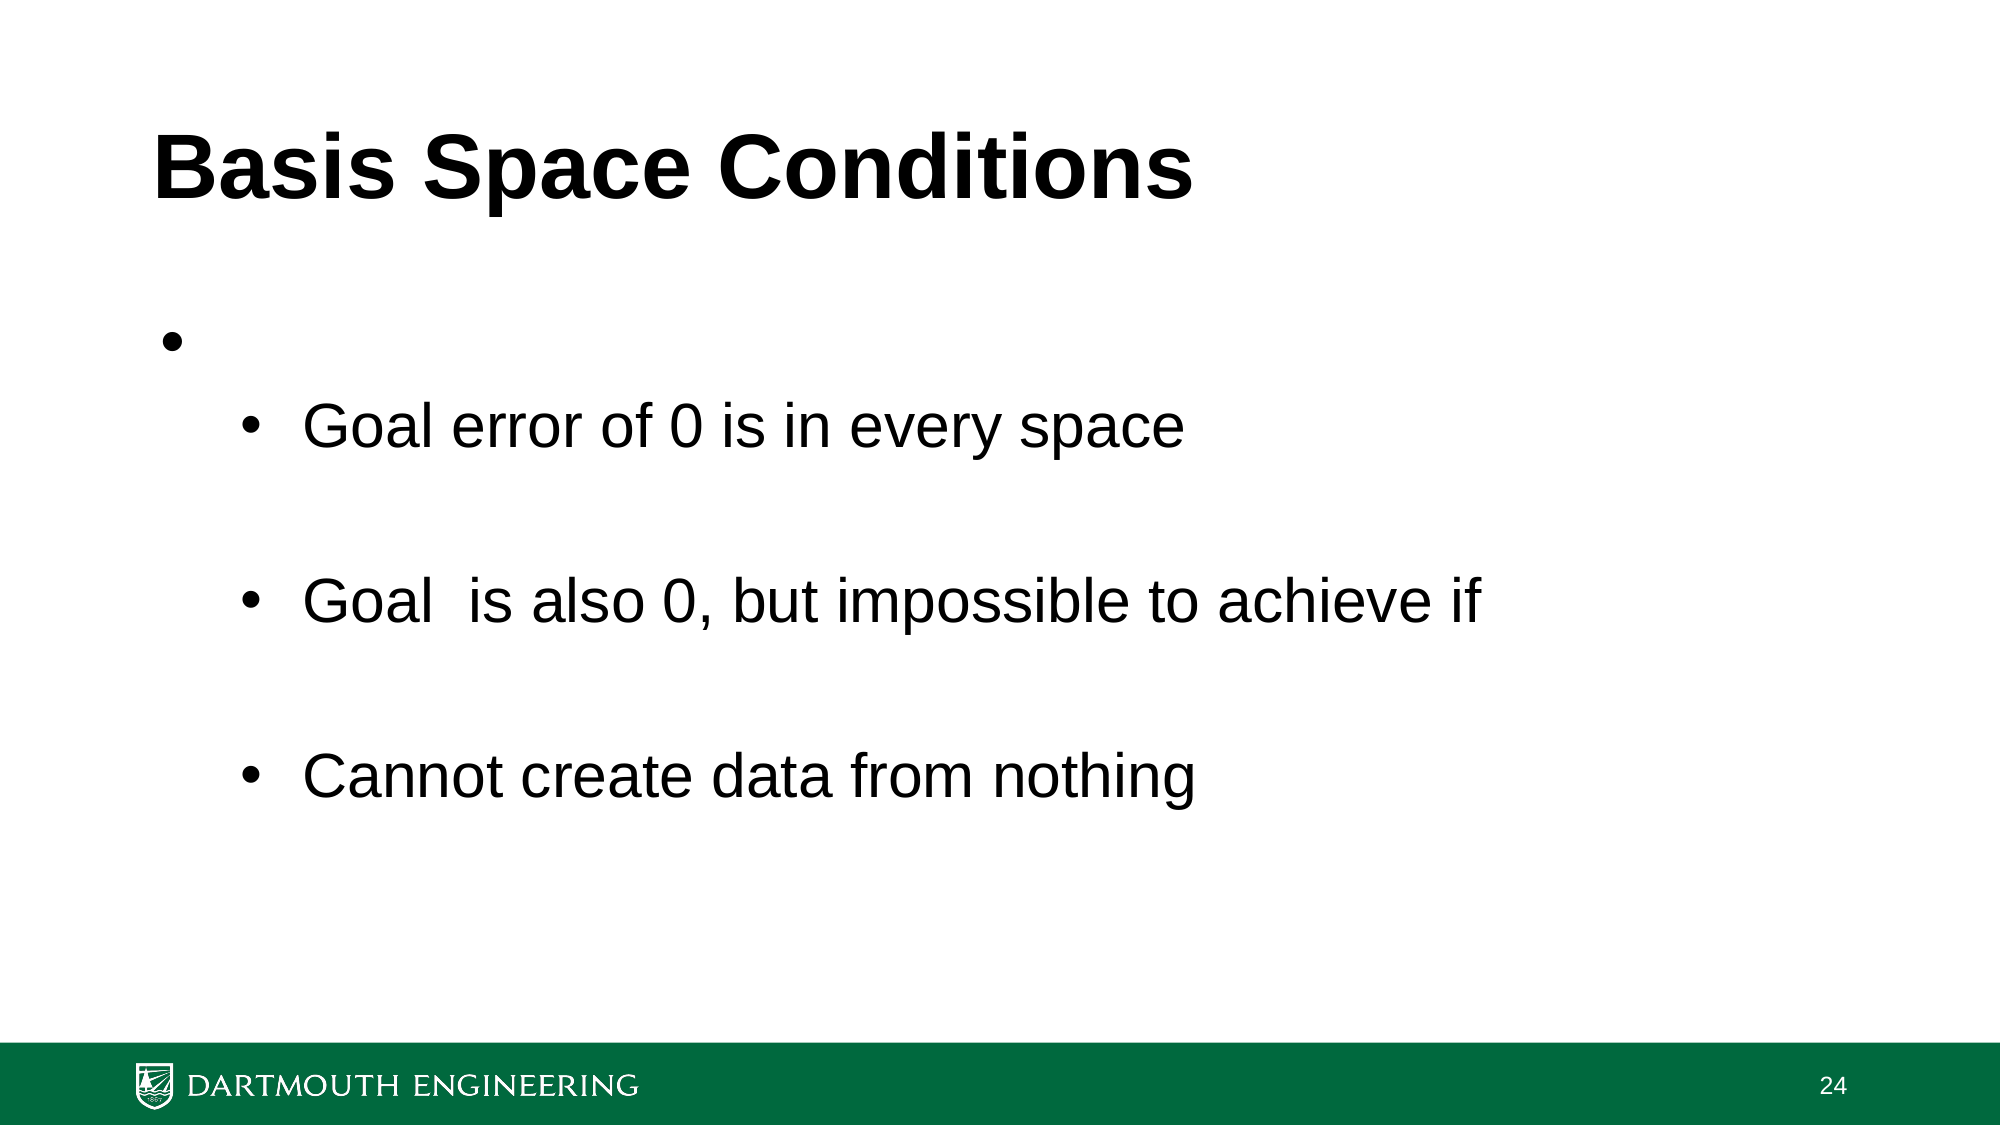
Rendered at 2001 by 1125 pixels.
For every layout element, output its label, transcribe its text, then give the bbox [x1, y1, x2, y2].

picture [136, 1063, 639, 1110]
title Basis Space Conditions [137, 59, 1863, 278]
slide_number 24 [1780, 1054, 1863, 1115]
